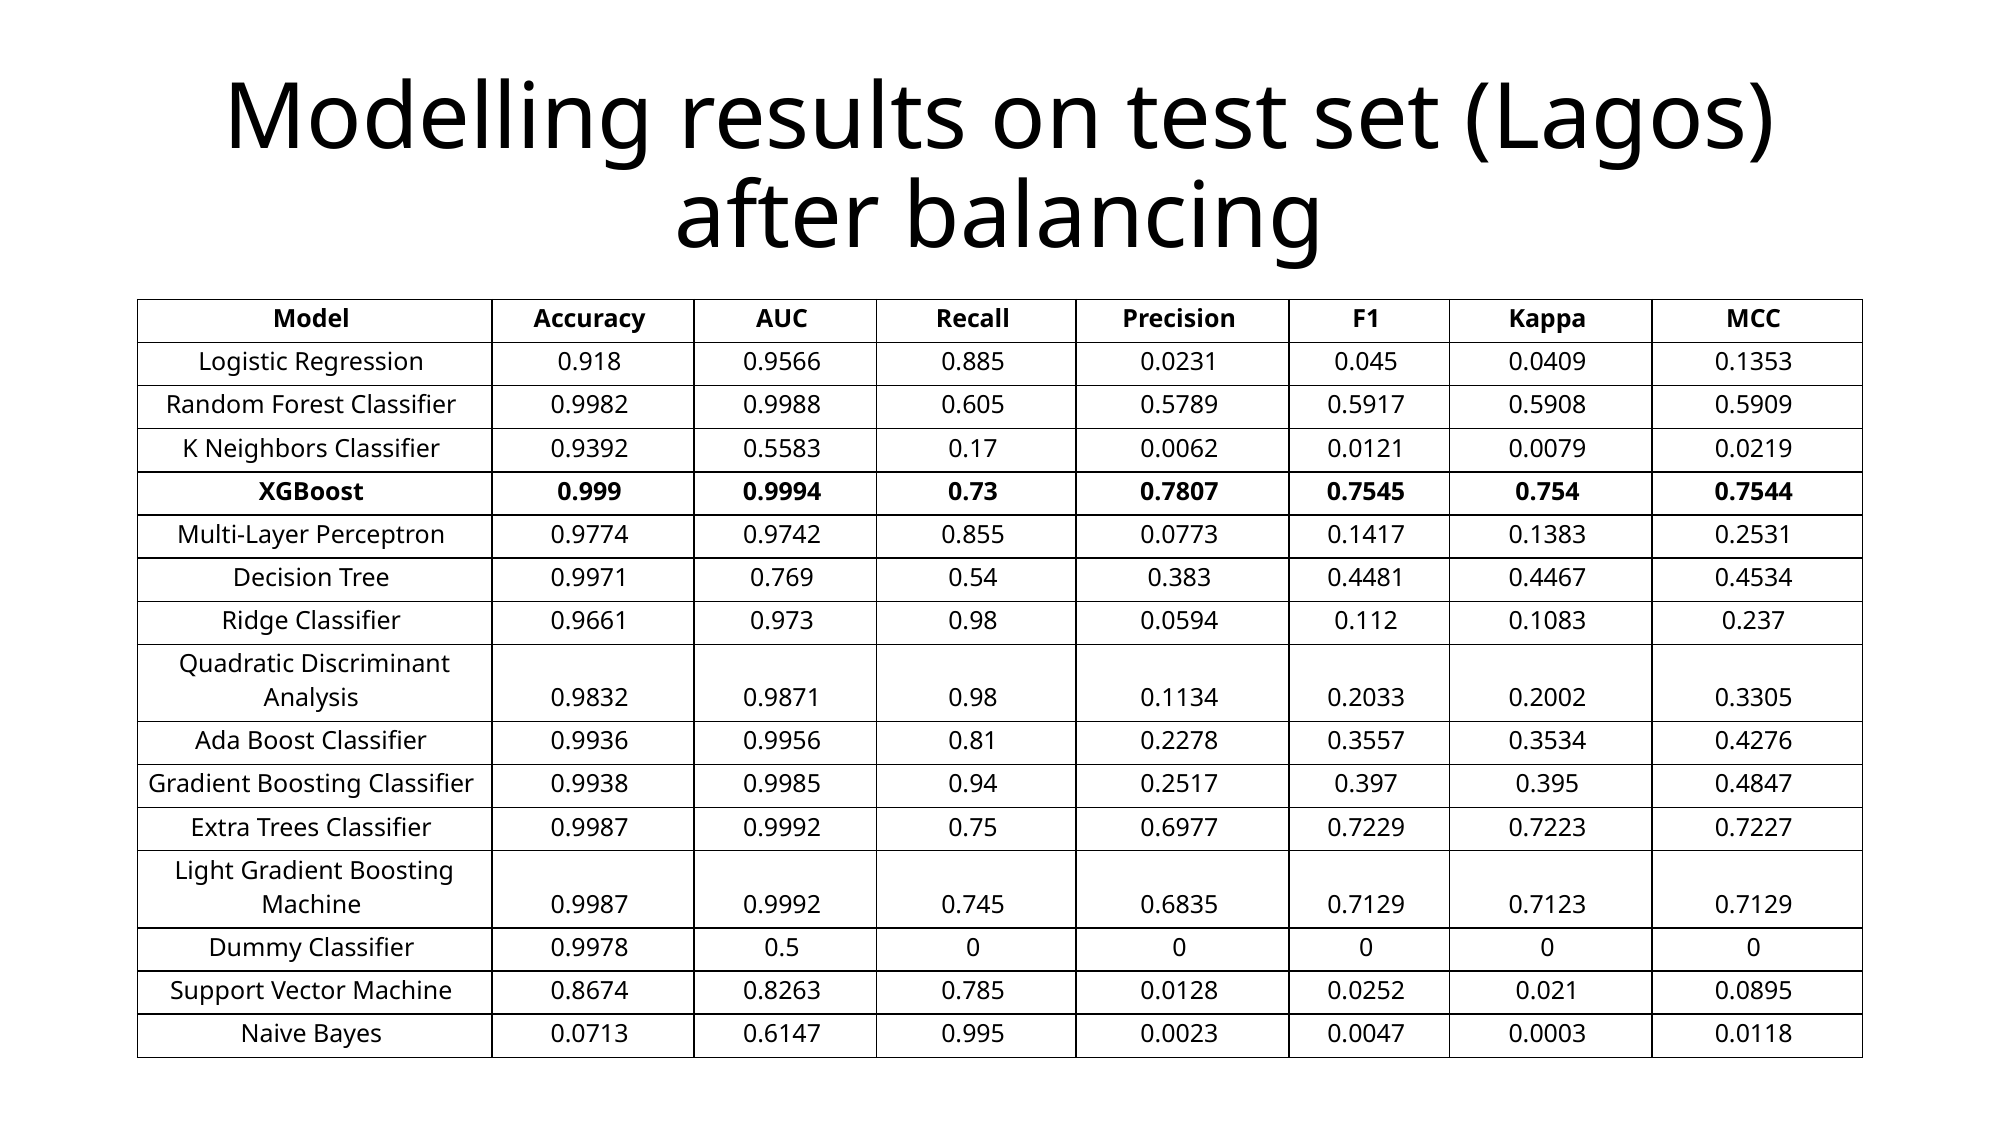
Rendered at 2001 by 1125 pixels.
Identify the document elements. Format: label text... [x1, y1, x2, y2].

table_cell Light Gradient Boosting Machine [138, 851, 491, 927]
table_cell 0.383 [1077, 559, 1288, 601]
table_cell 0.0713 [493, 1015, 693, 1057]
table_cell 0.9871 [695, 645, 876, 721]
table_cell 0.5908 [1450, 386, 1651, 428]
table_cell Logistic Regression [138, 343, 491, 385]
table_cell 0.745 [877, 851, 1075, 927]
table_cell 0.0121 [1290, 429, 1449, 471]
table_cell 0.6835 [1077, 851, 1288, 927]
table_cell 0.2278 [1077, 722, 1288, 764]
table_cell Dummy Classifier [138, 929, 491, 970]
table_cell 0.0252 [1290, 972, 1449, 1013]
table_cell 0.3557 [1290, 722, 1449, 764]
table_cell 0.0047 [1290, 1015, 1449, 1057]
table_cell 0.9987 [493, 851, 693, 927]
title Modelling results on test set (Lagos) after balancing [137, 59, 1863, 278]
table_cell 0.81 [877, 722, 1075, 764]
table_cell 0.397 [1290, 765, 1449, 807]
table_cell 0.9992 [695, 808, 876, 850]
table_cell 0.918 [493, 343, 693, 385]
table_cell 0.3534 [1450, 722, 1651, 764]
table_cell 0.2033 [1290, 645, 1449, 721]
table_cell 0.4534 [1653, 559, 1862, 601]
table_cell 0.9832 [493, 645, 693, 721]
table_cell 0.5917 [1290, 386, 1449, 428]
table_cell 0.0219 [1653, 429, 1862, 471]
table_cell Naive Bayes [138, 1015, 491, 1057]
table_cell Ridge Classifier [138, 602, 491, 644]
table_cell 0.8263 [695, 972, 876, 1013]
table_cell 0.3305 [1653, 645, 1862, 721]
table_cell 0.6147 [695, 1015, 876, 1057]
table_cell K Neighbors Classifier [138, 429, 491, 471]
table_cell 0.9774 [493, 516, 693, 557]
table_cell 0.9985 [695, 765, 876, 807]
table_cell 0.9994 [695, 473, 876, 514]
table_cell 0.0118 [1653, 1015, 1862, 1057]
table_cell 0 [1653, 929, 1862, 970]
table_cell 0.1134 [1077, 645, 1288, 721]
table_cell 0.7123 [1450, 851, 1651, 927]
table_cell 0.0003 [1450, 1015, 1651, 1057]
table_cell 0.0062 [1077, 429, 1288, 471]
table_cell 0.9978 [493, 929, 693, 970]
table_cell 0.0409 [1450, 343, 1651, 385]
table_cell 0.98 [877, 602, 1075, 644]
table_cell Gradient Boosting Classifier [138, 765, 491, 807]
table_cell 0.395 [1450, 765, 1651, 807]
table_cell 0.1383 [1450, 516, 1651, 557]
table_cell 0.1417 [1290, 516, 1449, 557]
table_cell 0.9392 [493, 429, 693, 471]
table_cell 0.0079 [1450, 429, 1651, 471]
table_cell Ada Boost Classifier [138, 722, 491, 764]
table_header Accuracy [493, 300, 693, 342]
table_cell 0.9566 [695, 343, 876, 385]
table_cell 0.0594 [1077, 602, 1288, 644]
table_cell 0 [1450, 929, 1651, 970]
table_cell 0.1083 [1450, 602, 1651, 644]
table_cell 0 [1077, 929, 1288, 970]
table_cell 0 [1290, 929, 1449, 970]
table_header AUC [695, 300, 876, 342]
table_cell 0.9992 [695, 851, 876, 927]
table_cell Random Forest Classifier [138, 386, 491, 428]
table_cell 0.754 [1450, 473, 1651, 514]
table_cell Multi-Layer Perceptron [138, 516, 491, 557]
table_cell 0.0895 [1653, 972, 1862, 1013]
table_header F1 [1290, 300, 1449, 342]
table_cell 0.6977 [1077, 808, 1288, 850]
table_cell 0.1353 [1653, 343, 1862, 385]
table_cell 0.4467 [1450, 559, 1651, 601]
table_cell 0.0023 [1077, 1015, 1288, 1057]
table_cell 0.94 [877, 765, 1075, 807]
table_cell XGBoost [138, 473, 491, 514]
table_cell Quadratic Discriminant Analysis [138, 645, 491, 721]
table_cell 0.021 [1450, 972, 1651, 1013]
table_cell 0.999 [493, 473, 693, 514]
table_cell 0.9987 [493, 808, 693, 850]
table_cell Support Vector Machine [138, 972, 491, 1013]
table_cell 0.9988 [695, 386, 876, 428]
table_cell 0.9982 [493, 386, 693, 428]
table_cell 0.0128 [1077, 972, 1288, 1013]
table_cell 0.9938 [493, 765, 693, 807]
table_cell 0.5909 [1653, 386, 1862, 428]
table_cell 0.7227 [1653, 808, 1862, 850]
table_cell 0.98 [877, 645, 1075, 721]
table_cell Extra Trees Classifier [138, 808, 491, 850]
table_cell 0.54 [877, 559, 1075, 601]
table_cell 0.17 [877, 429, 1075, 471]
table_cell 0 [877, 929, 1075, 970]
table_cell 0.9936 [493, 722, 693, 764]
table_cell 0.605 [877, 386, 1075, 428]
table_cell 0.995 [877, 1015, 1075, 1057]
table_cell 0.112 [1290, 602, 1449, 644]
table_cell 0.7223 [1450, 808, 1651, 850]
table_cell 0.75 [877, 808, 1075, 850]
table_cell 0.7129 [1653, 851, 1862, 927]
table_cell 0.4481 [1290, 559, 1449, 601]
table_cell 0.7544 [1653, 473, 1862, 514]
table_cell 0.73 [877, 473, 1075, 514]
table_cell 0.0773 [1077, 516, 1288, 557]
table_cell 0.2531 [1653, 516, 1862, 557]
table_cell 0.769 [695, 559, 876, 601]
table_cell 0.9971 [493, 559, 693, 601]
table_header MCC [1653, 300, 1862, 342]
table_cell 0.885 [877, 343, 1075, 385]
table_cell 0.4847 [1653, 765, 1862, 807]
table_cell 0.4276 [1653, 722, 1862, 764]
table_header Precision [1077, 300, 1288, 342]
table_cell 0.9956 [695, 722, 876, 764]
table_cell 0.973 [695, 602, 876, 644]
table_cell 0.855 [877, 516, 1075, 557]
table_cell 0.7545 [1290, 473, 1449, 514]
table_cell 0.0231 [1077, 343, 1288, 385]
table_cell Decision Tree [138, 559, 491, 601]
table_cell 0.7229 [1290, 808, 1449, 850]
table_cell 0.7807 [1077, 473, 1288, 514]
table_cell 0.7129 [1290, 851, 1449, 927]
table_cell 0.9742 [695, 516, 876, 557]
table_header Recall [877, 300, 1075, 342]
table_cell 0.9661 [493, 602, 693, 644]
table_cell 0.785 [877, 972, 1075, 1013]
table_cell 0.237 [1653, 602, 1862, 644]
table_cell 0.5583 [695, 429, 876, 471]
table_cell 0.5 [695, 929, 876, 970]
table_cell 0.2002 [1450, 645, 1651, 721]
table_header Kappa [1450, 300, 1651, 342]
table_cell 0.8674 [493, 972, 693, 1013]
table_cell 0.2517 [1077, 765, 1288, 807]
table_cell 0.5789 [1077, 386, 1288, 428]
table_header Model [138, 300, 491, 342]
table_cell 0.045 [1290, 343, 1449, 385]
